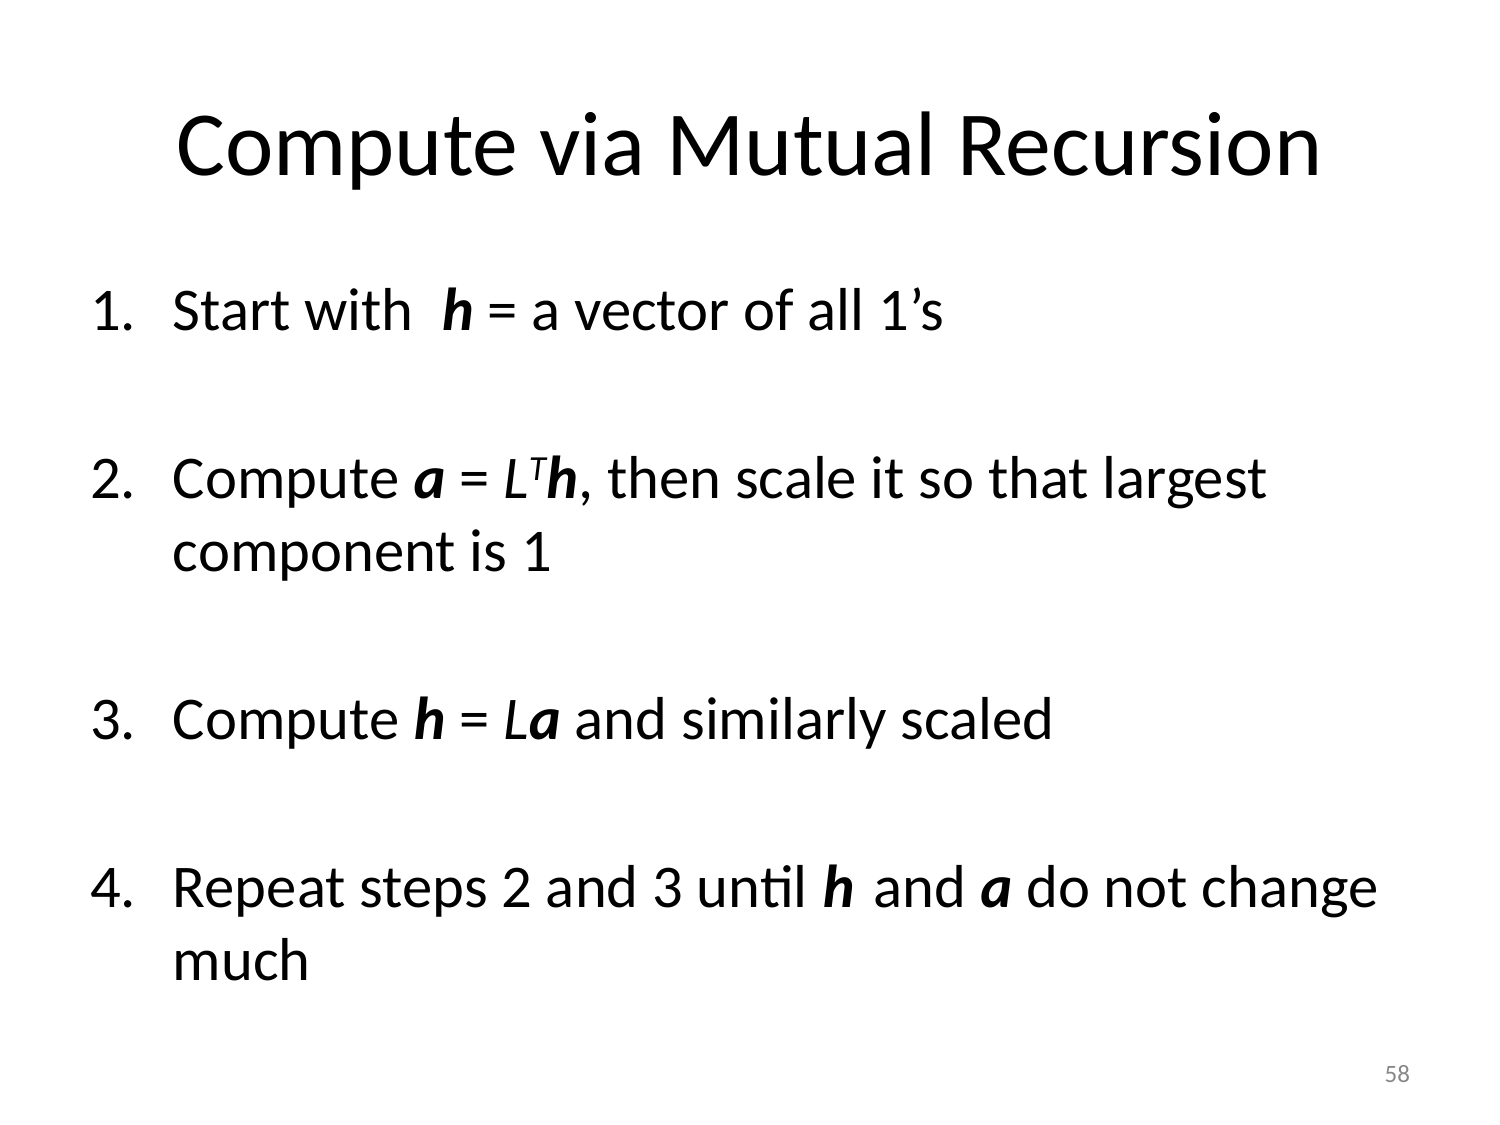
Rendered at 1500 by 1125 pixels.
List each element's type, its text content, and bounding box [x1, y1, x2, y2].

list Start with h = a vector of all 1’s Compute a = LTh, then scale it so that largest component is 1 Compute h = La and similarly scaled Repeat steps 2 and 3 until h and a do not change much [75, 262, 1425, 1005]
title Compute via Mutual Recursion [75, 45, 1425, 233]
slide_number ‹#› [1074, 1042, 1425, 1103]
